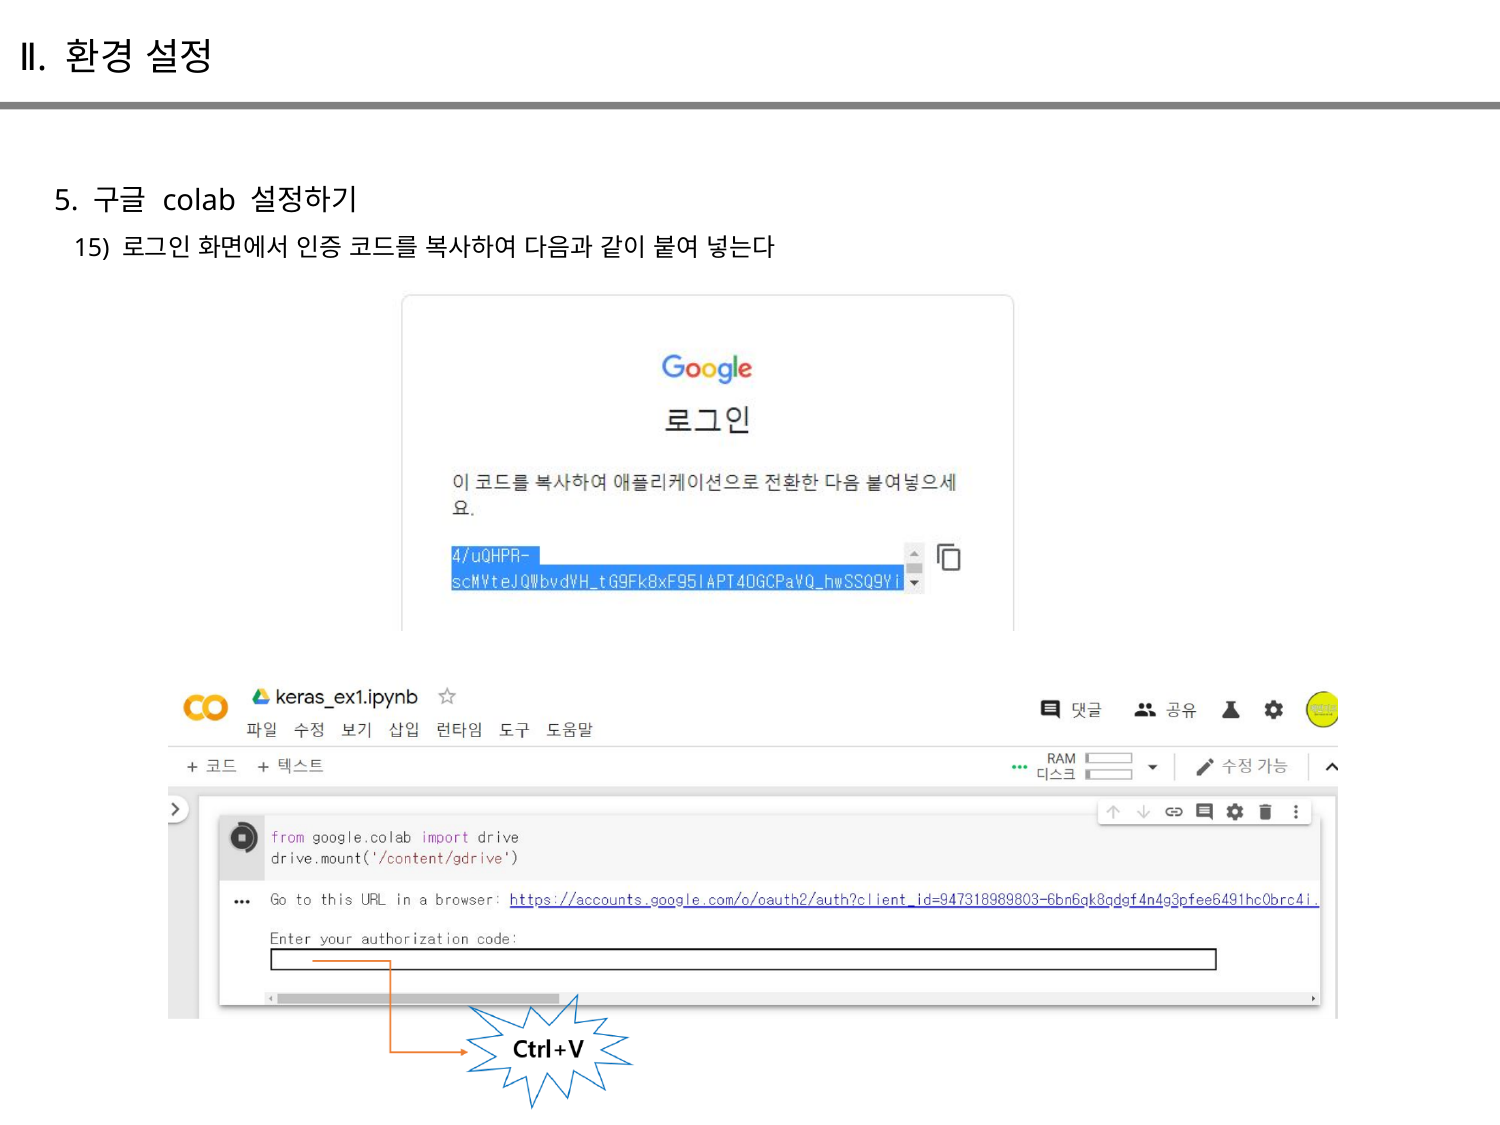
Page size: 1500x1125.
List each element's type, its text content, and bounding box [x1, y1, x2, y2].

text_box Ⅱ. 환경 설정 [3, 25, 285, 86]
picture [383, 270, 1034, 631]
text_box [0, 100, 1500, 111]
text_box 5. 구글 colab 설정하기 15) 로그인 화면에서 인증 코드를 복사하여 다음과 같이 붙여 넣는다 [39, 156, 916, 269]
picture [168, 680, 1338, 1110]
